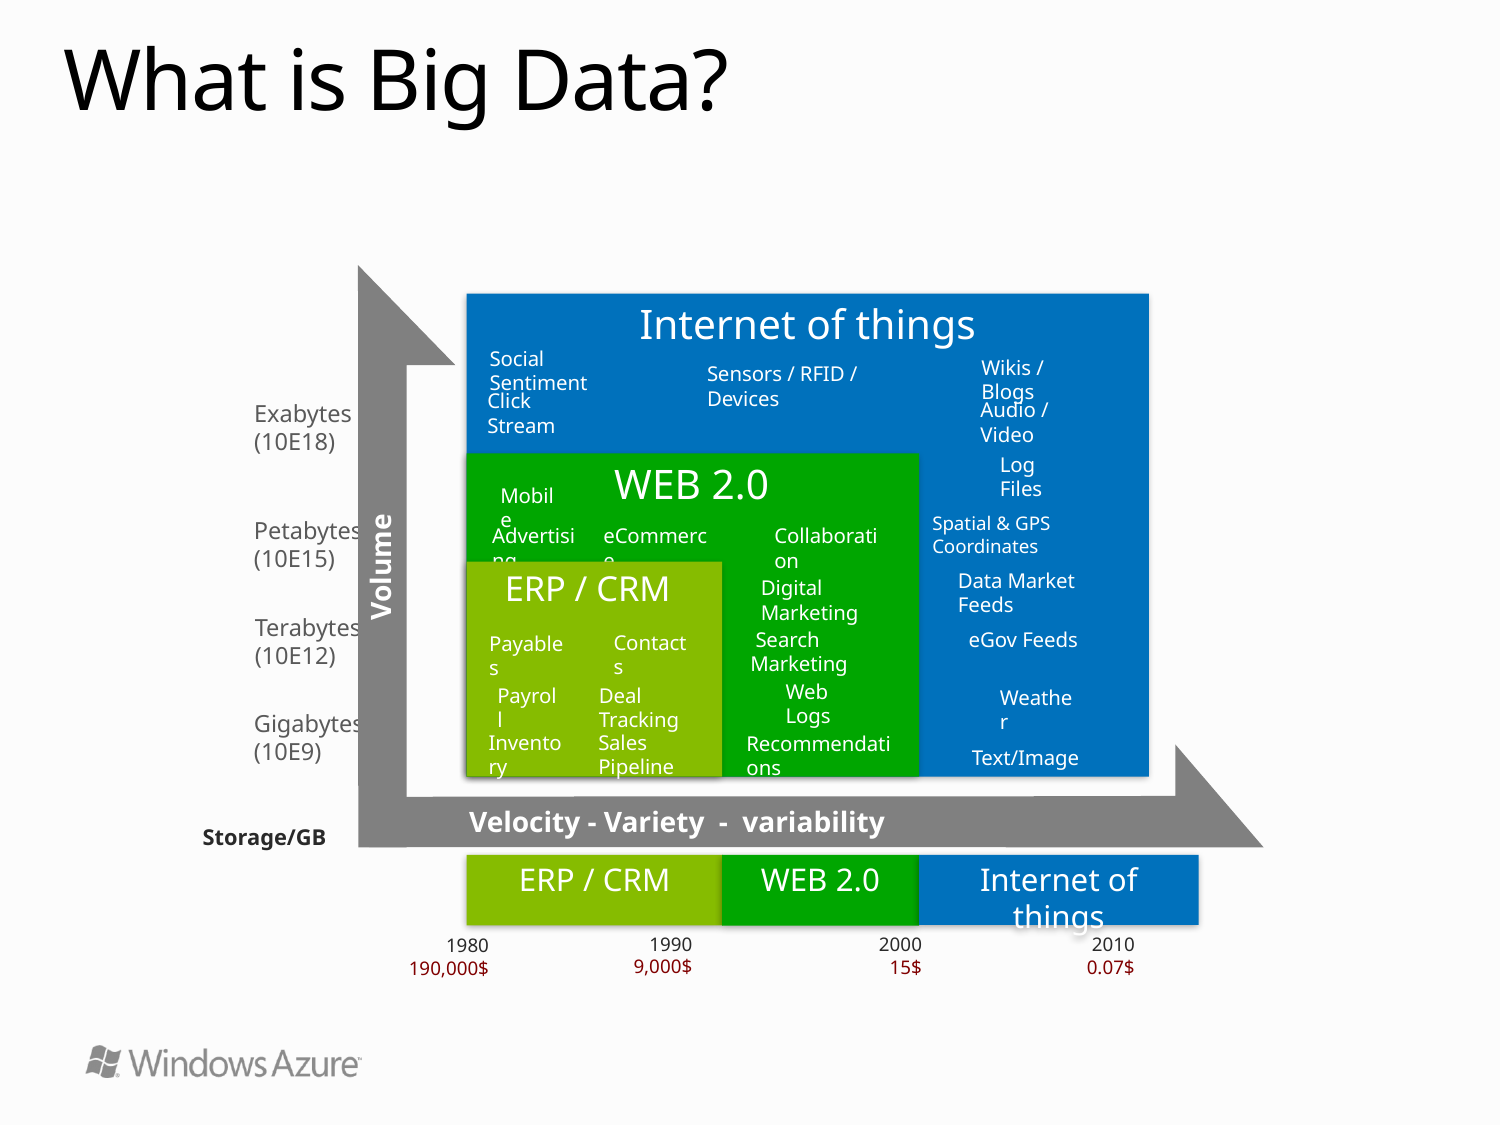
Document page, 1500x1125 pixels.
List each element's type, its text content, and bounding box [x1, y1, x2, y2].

text_box 1990 9,000$ [618, 935, 707, 985]
text_box Storage/GB [187, 816, 341, 858]
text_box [244, 264, 1362, 848]
text_box 2000 15$ [864, 934, 937, 986]
text_box ERP / CRM [466, 856, 717, 926]
text_box WEB 2.0 [721, 856, 914, 926]
text_box 1980 190,000$ [394, 926, 504, 986]
text_box Internet of things [918, 856, 1199, 926]
text_box 2010 0.07$ [1072, 934, 1150, 986]
title What is Big Data? [63, 37, 1436, 130]
